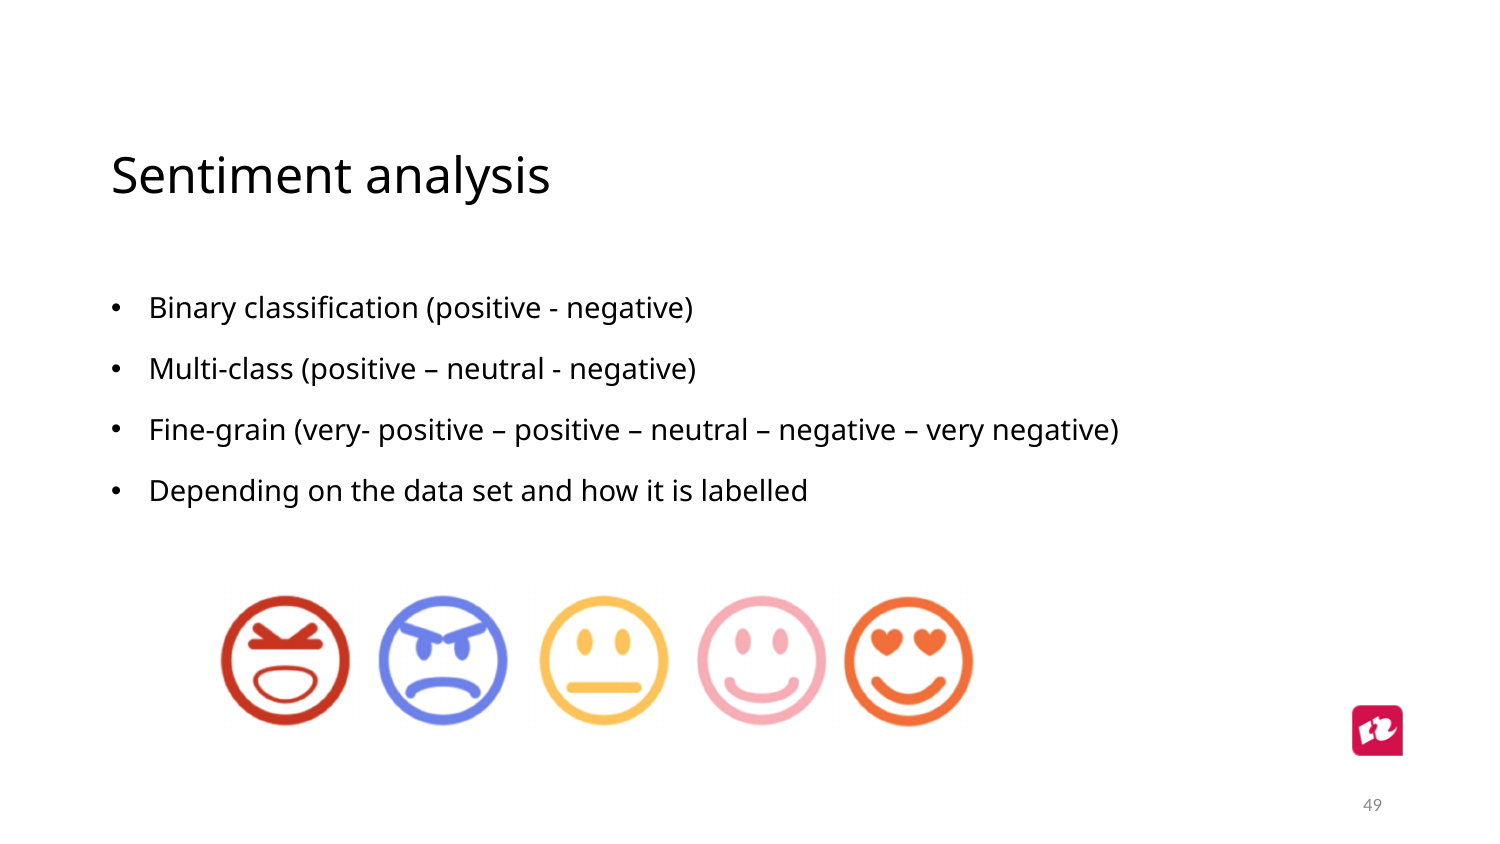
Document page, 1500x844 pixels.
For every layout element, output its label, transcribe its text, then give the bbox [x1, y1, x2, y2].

picture [218, 584, 981, 728]
list Binary classification (positive - negative) Multi-class (positive – neutral - negative) Fine-grain (very- positive – positive – neutral – negative – very negative) Depending on the data set and how it is labelled [103, 224, 1397, 760]
picture [1347, 698, 1408, 761]
title Sentiment analysis [103, 44, 1397, 208]
slide_number 49 [1059, 782, 1397, 827]
